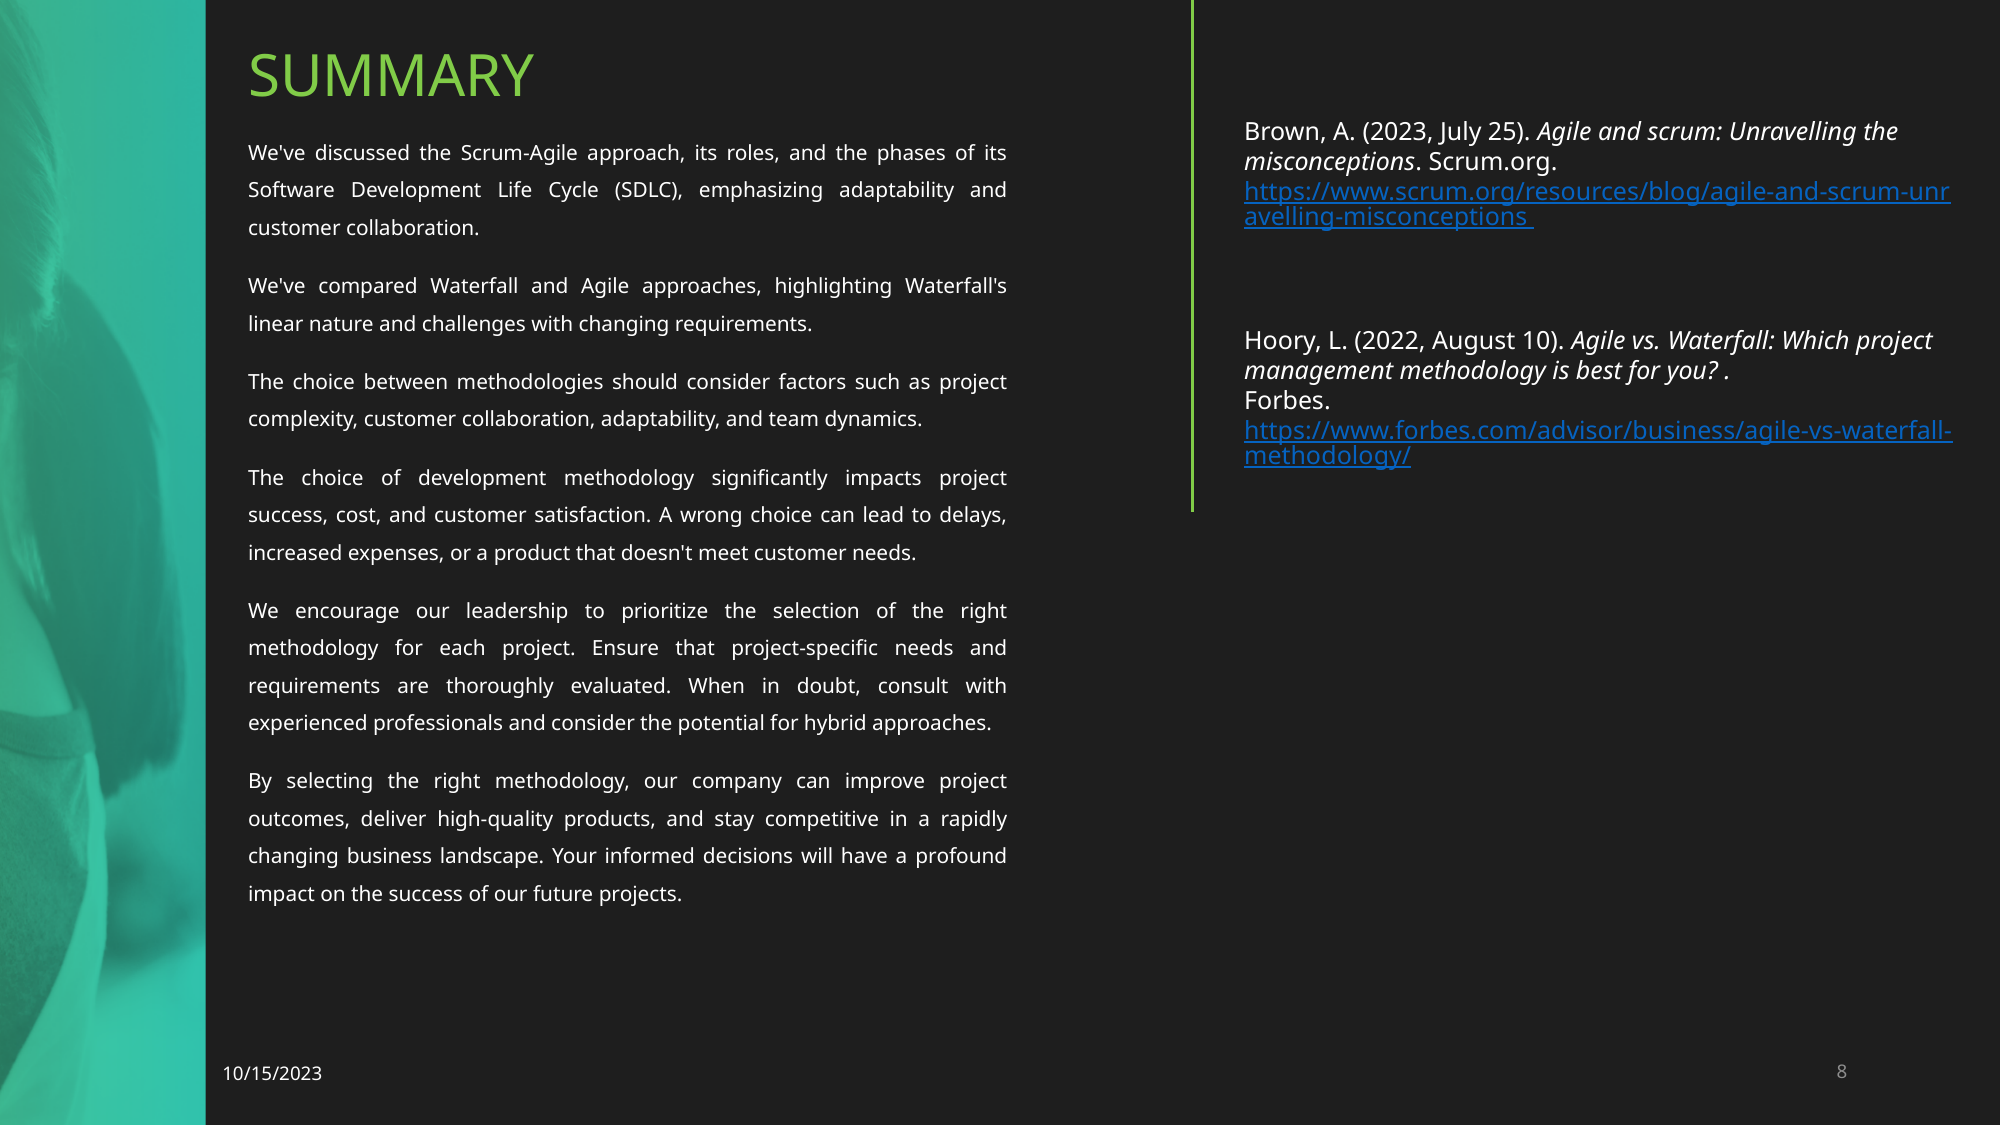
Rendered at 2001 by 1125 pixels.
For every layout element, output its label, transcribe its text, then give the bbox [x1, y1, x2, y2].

title Summary [248, 32, 890, 124]
slide_number 8 [1412, 1042, 1863, 1103]
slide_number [206, 1042, 408, 1103]
picture [0, 0, 206, 1125]
list We've discussed the Scrum-Agile approach, its roles, and the phases of its Software Development Life Cycle (SDLC), emphasizing adaptability and customer collaboration. We've compared Waterfall and Agile approaches, highlighting Waterfall's linear nature and challenges with changing requirements. The choice between methodologies should consider factors such as project complexity, customer collaboration, adaptability, and team dynamics. The choice of development methodology significantly impacts project success, cost, and customer satisfaction. A wrong choice can lead to delays, increased expenses, or a product that doesn't meet customer needs. We encourage our leadership to prioritize the selection of the right methodology for each project. Ensure that project-specific needs and requirements are thoroughly evaluated. When in doubt, consult with experienced professionals and consider the potential for hybrid approaches. By selecting the right methodology, our company can improve project outcomes, deliver high-quality products, and stay competitive in a rapidly changing business landscape. Your informed decisions will have a profound impact on the success of our future projects. [248, 119, 1023, 715]
text_box Brown, A. (2023, July 25). Agile and scrum: Unravelling the misconceptions. Scrum.org. https://www.scrum.org/resources/blog/agile-and-scrum-unravelling-misconceptions Hoory, L. (2022, August 10). Agile vs. Waterfall: Which project management methodology is best for you? . Forbes. https://www.forbes.com/advisor/business/agile-vs-waterfall-methodology/ [1229, 108, 1972, 566]
